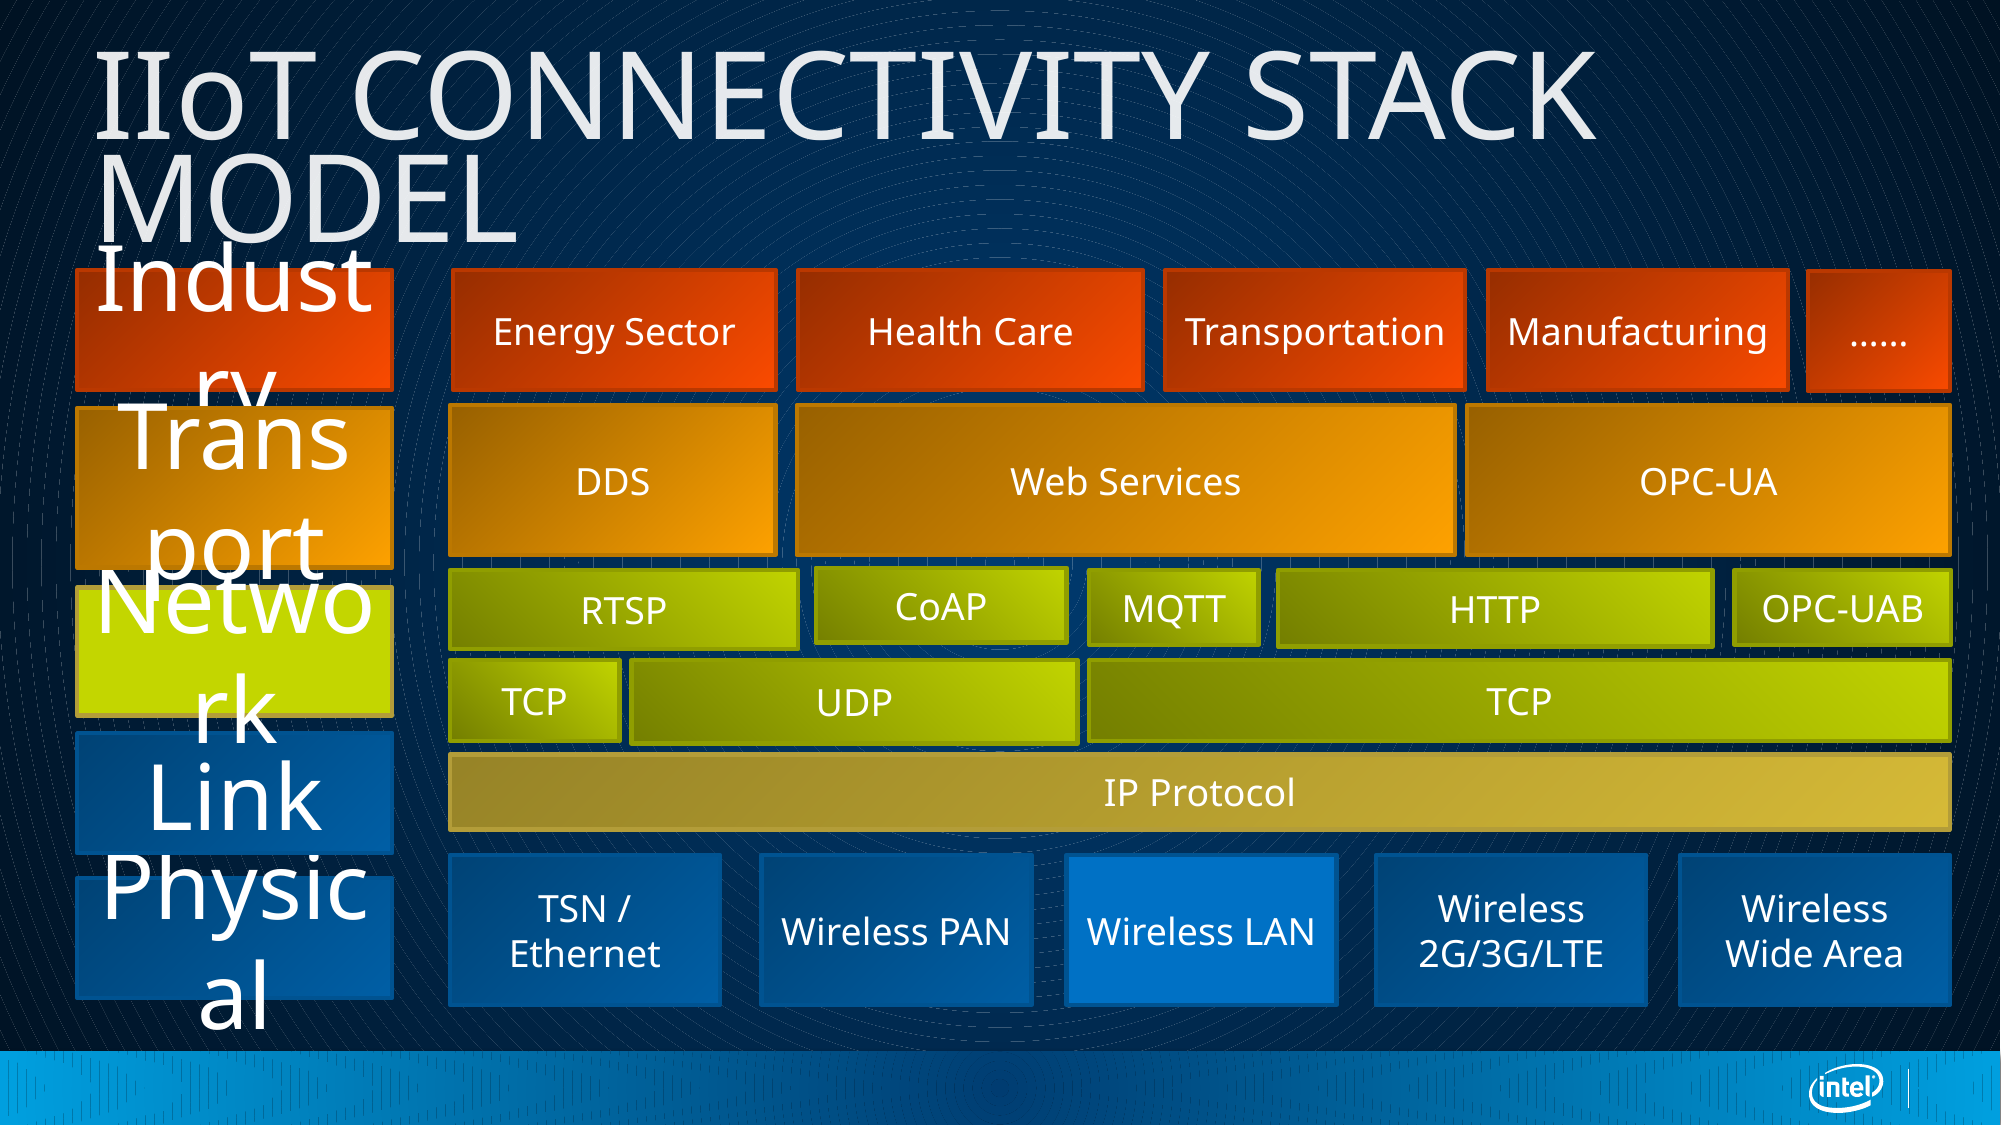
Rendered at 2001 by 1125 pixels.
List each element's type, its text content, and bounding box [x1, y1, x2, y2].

text_box MQTT [1087, 568, 1261, 647]
text_box Transport [75, 406, 394, 570]
text_box Manufacturing [1486, 268, 1790, 392]
text_box Health Care [796, 268, 1145, 392]
text_box TSN / Ethernet [448, 853, 722, 1007]
text_box Web Services [795, 403, 1457, 557]
text_box Wireless LAN [1064, 853, 1339, 1007]
text_box RTSP [448, 568, 800, 651]
text_box HTTP [1276, 568, 1715, 649]
text_box Industry [75, 268, 394, 392]
text_box Network [75, 585, 394, 718]
text_box Wireless Wide Area [1678, 853, 1952, 1007]
text_box Wireless 2G/3G/LTE [1374, 853, 1648, 1007]
text_box CoAP [814, 566, 1069, 645]
text_box Energy Sector [451, 268, 778, 392]
text_box Wireless PAN [759, 853, 1034, 1007]
title IIoT CONNECTIVITY STACK MODEL [77, 49, 1923, 169]
text_box OPC-UAB [1732, 568, 1953, 647]
text_box …… [1806, 269, 1952, 393]
text_box OPC-UA [1465, 403, 1952, 557]
text_box Link [75, 731, 394, 855]
text_box TCP [1087, 658, 1952, 743]
text_box UDP [629, 658, 1080, 746]
text_box TCP [448, 658, 622, 743]
text_box Physical [75, 876, 394, 1000]
text_box Transportation [1163, 268, 1467, 392]
text_box DDS [448, 403, 778, 557]
text_box IP Protocol [448, 752, 1952, 832]
